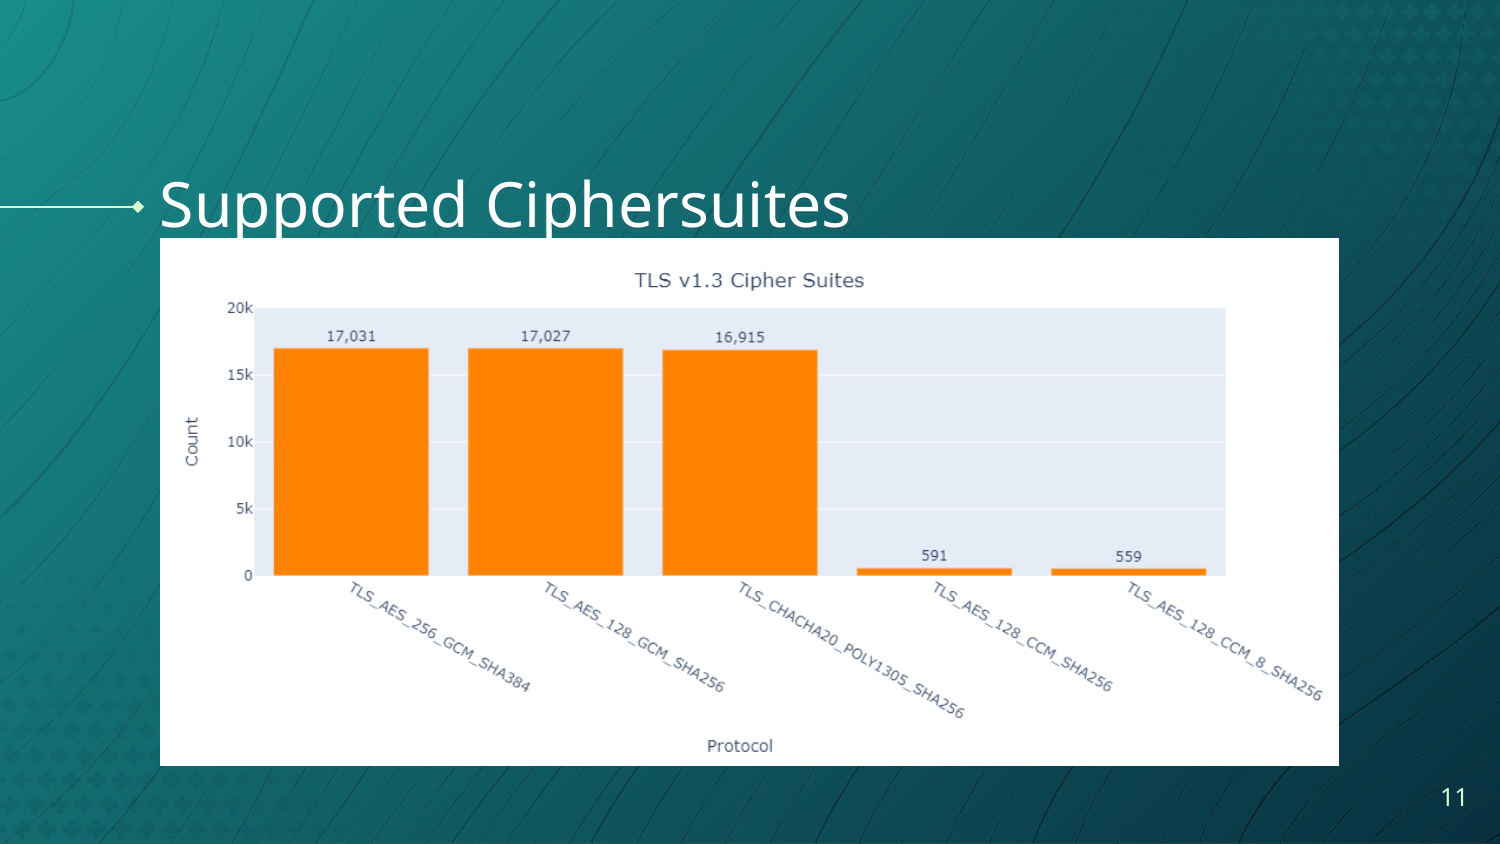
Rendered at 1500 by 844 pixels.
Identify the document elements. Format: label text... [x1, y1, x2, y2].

title Supported Ciphersuites [159, 174, 1340, 237]
slide_number 11 [1378, 766, 1469, 832]
picture [159, 237, 1340, 766]
